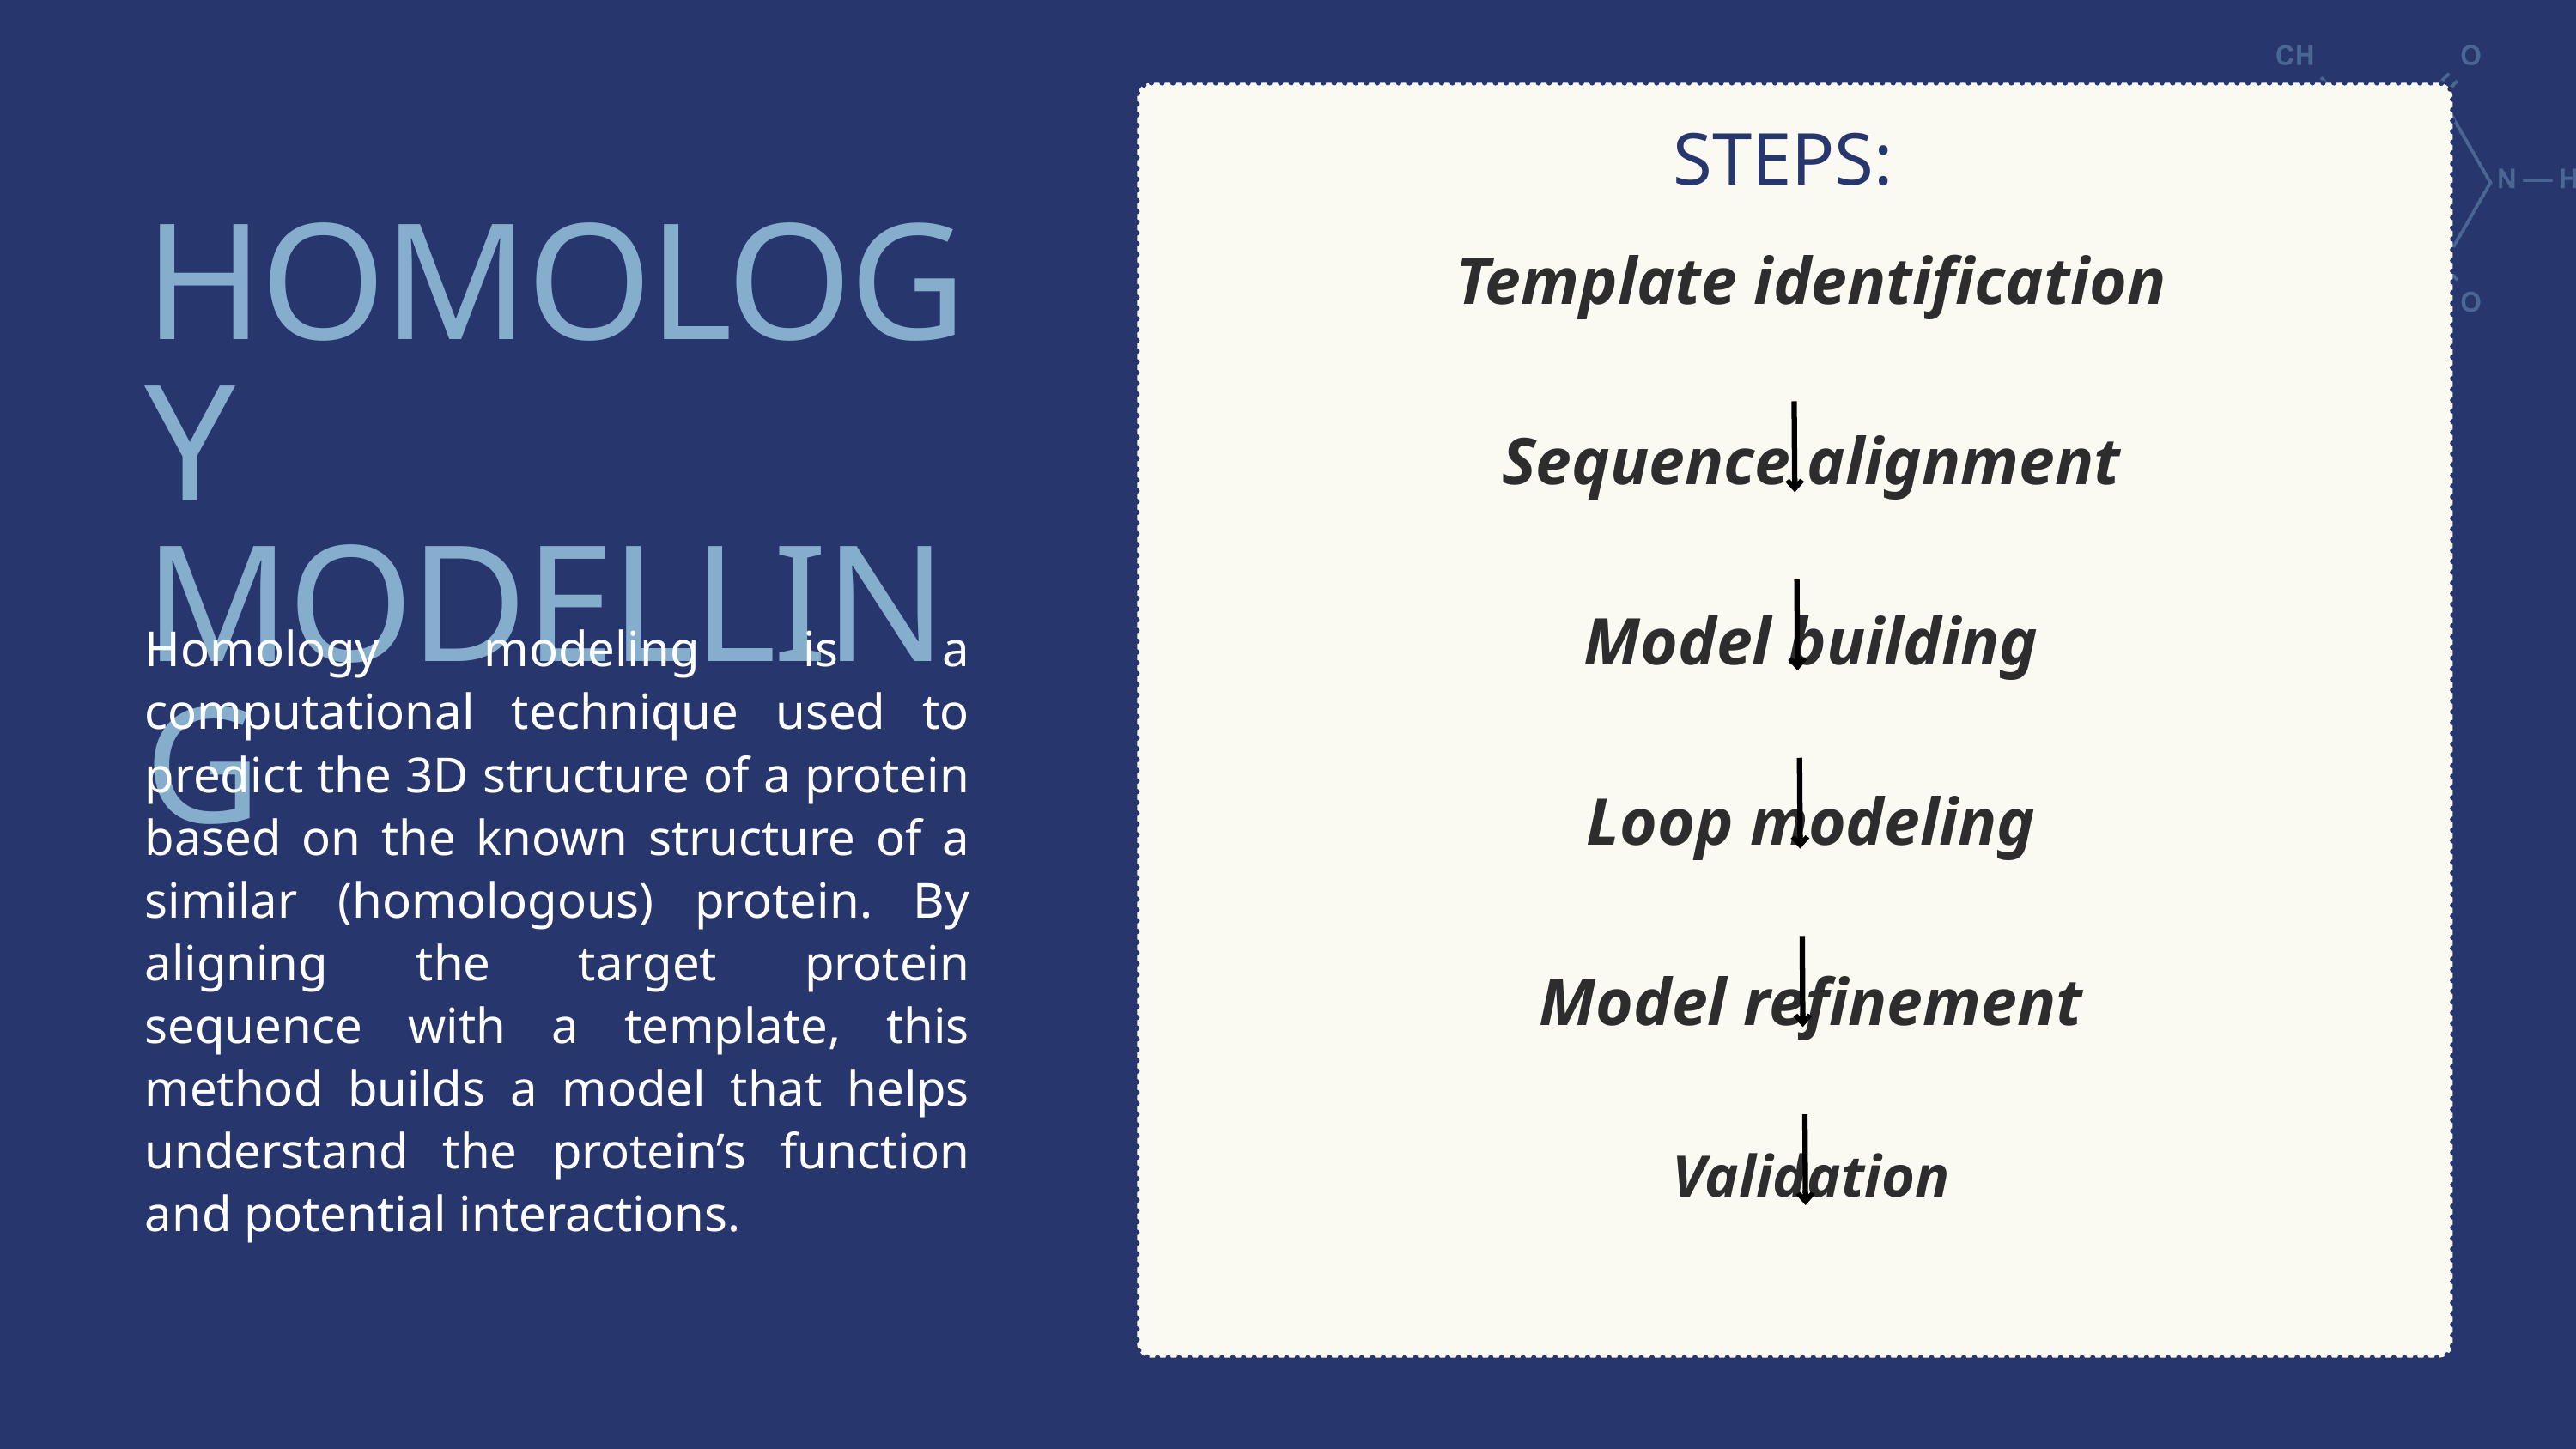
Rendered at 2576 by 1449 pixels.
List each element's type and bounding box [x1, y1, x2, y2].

text_box [2234, 45, 2576, 341]
text_box [144, 192, 970, 1229]
text_box [1136, 82, 2453, 1358]
